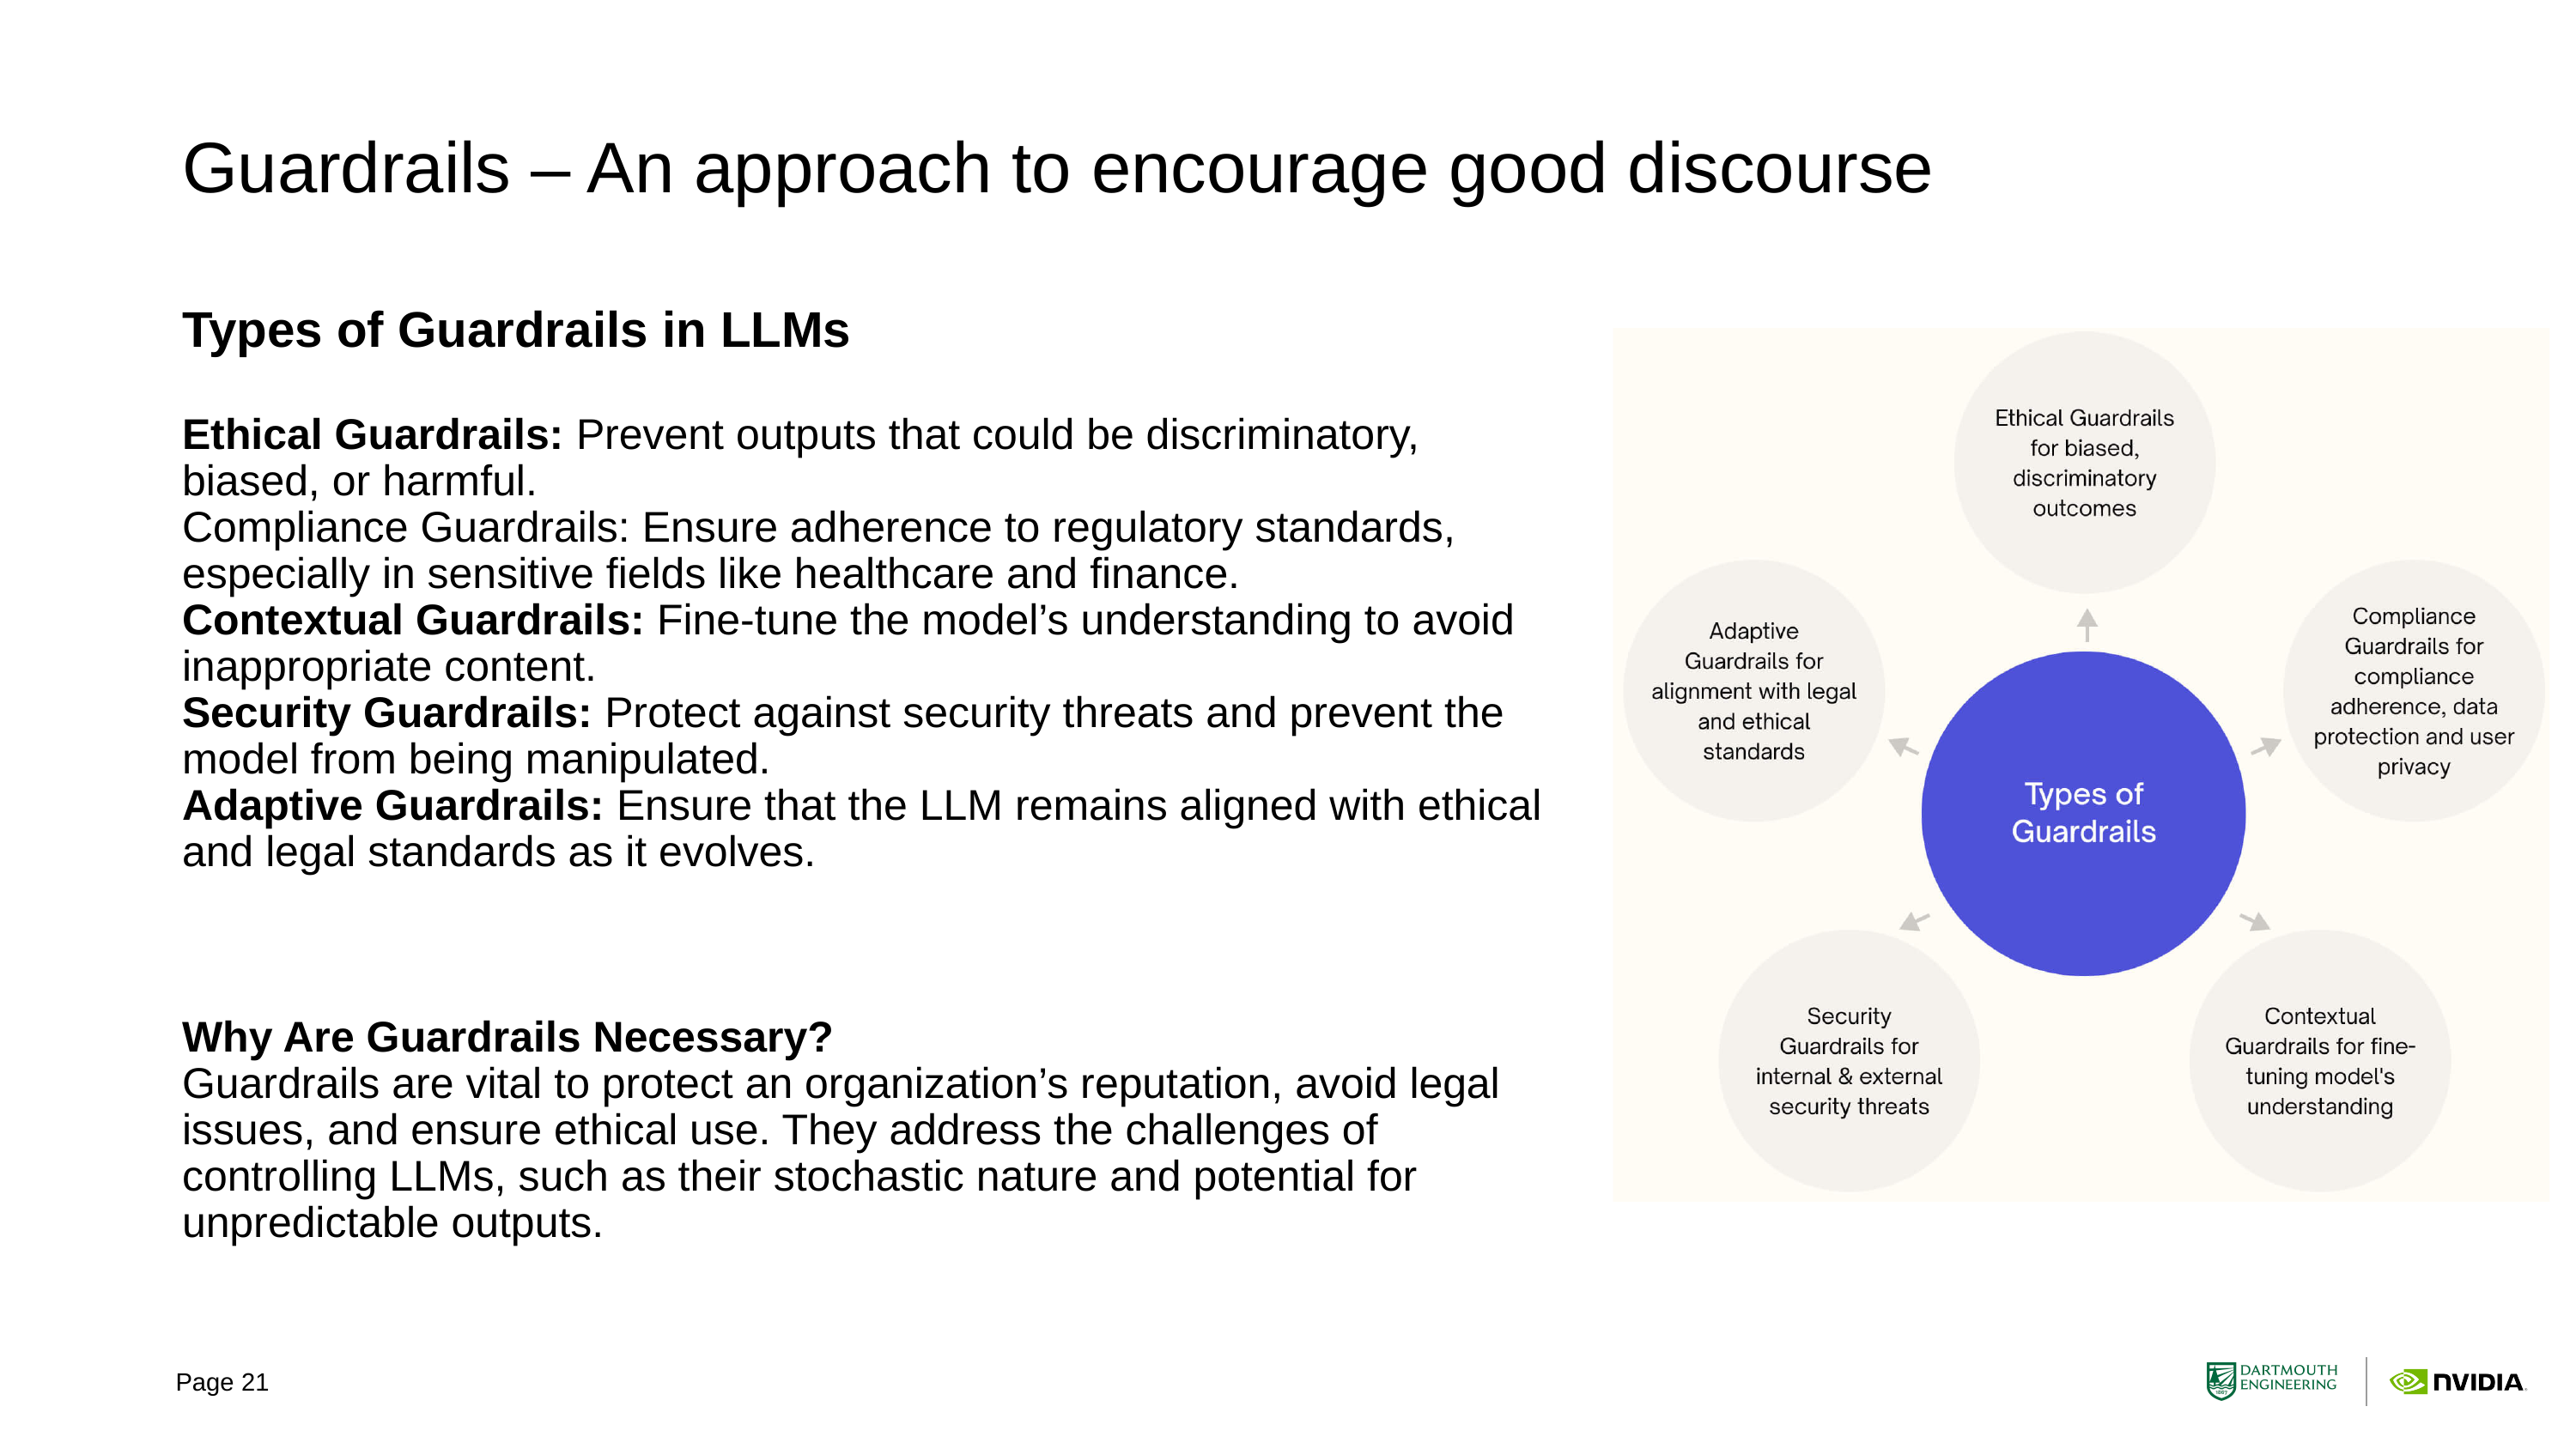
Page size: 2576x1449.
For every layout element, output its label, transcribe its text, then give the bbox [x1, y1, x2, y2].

picture [2207, 1362, 2337, 1401]
picture [1613, 327, 2550, 1202]
picture [2372, 1352, 2544, 1411]
title Guardrails – An approach to encourage good discourse [162, 29, 2385, 310]
list Types of Guardrails in LLMs Ethical Guardrails: Prevent outputs that could be discriminatory, biased, or harmful. Compliance Guardrails: Ensure adherence to regulatory standards, especially in sensitive fields like healthcare and finance. Contextual Guardrails: Fine-tune the model’s understanding to avoid inappropriate content. Security Guardrails: Protect against security threats and prevent the model from being manipulated. Adaptive Guardrails: Ensure that the LLM remains aligned with ethical and legal standards as it evolves. Why Are Guardrails Necessary? Guardrails are vital to protect an organization’s reputation, avoid legal issues, and ensure ethical use. They address the challenges of controlling LLMs, such as their stochastic nature and potential for unpredictable outputs. [162, 294, 1586, 1258]
